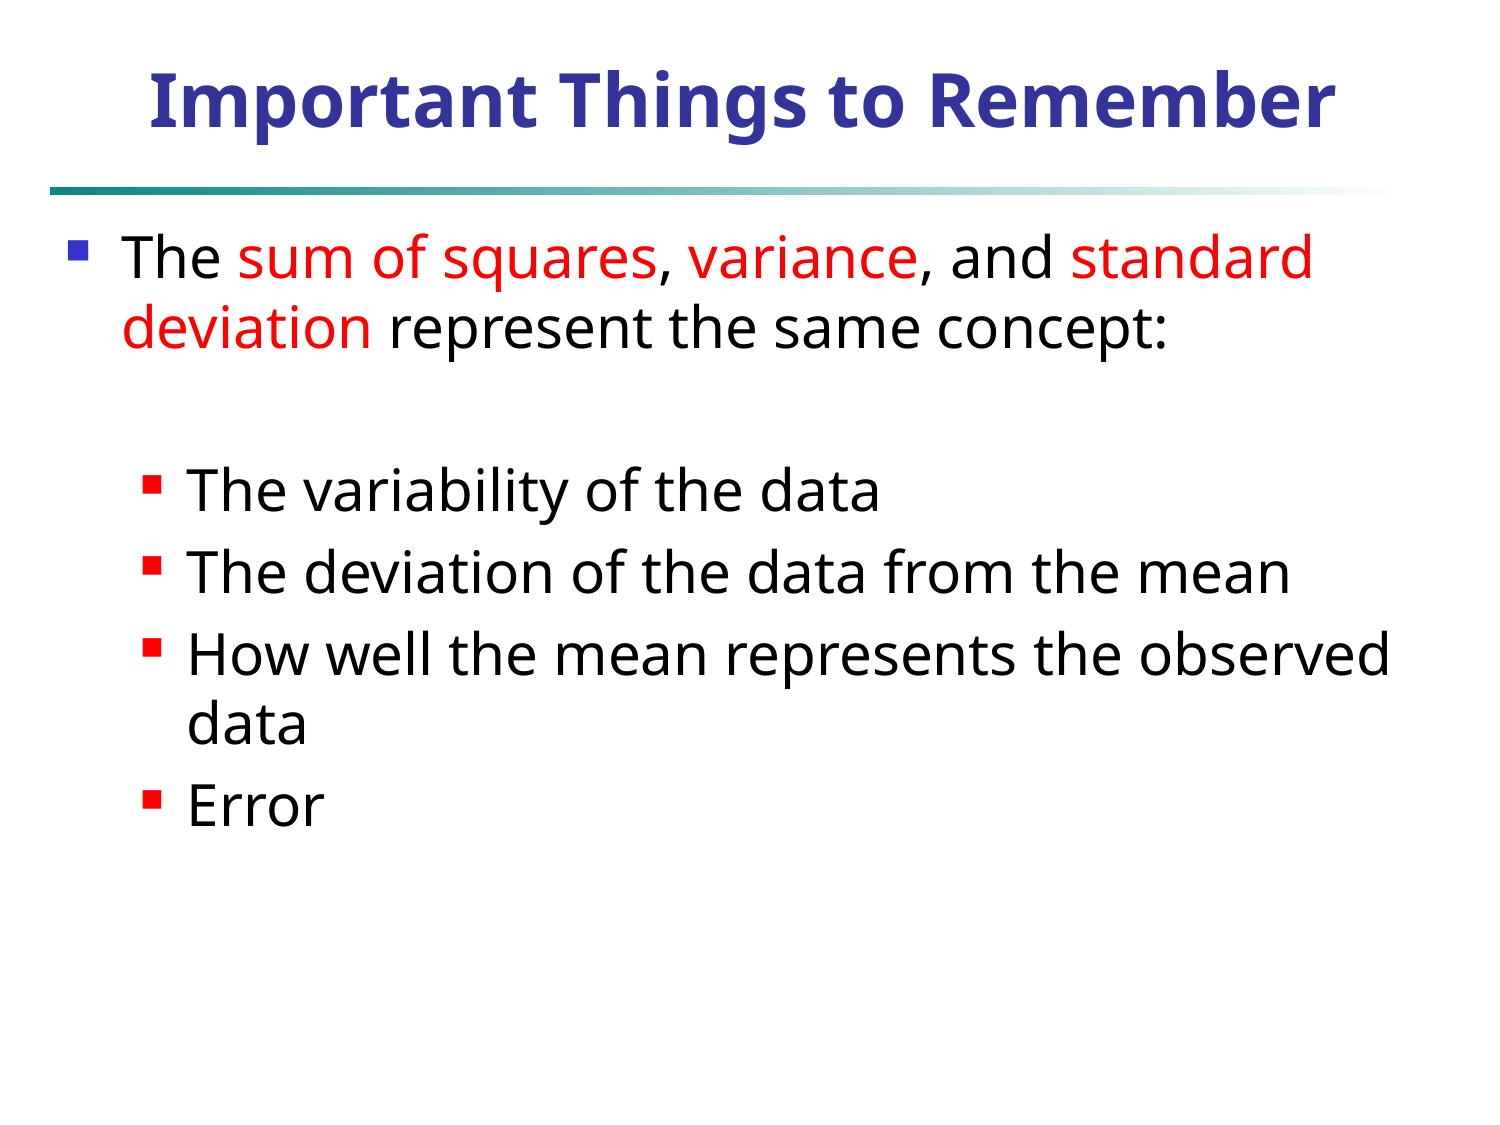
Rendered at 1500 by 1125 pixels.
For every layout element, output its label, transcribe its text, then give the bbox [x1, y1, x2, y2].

title Important Things to Remember [24, 50, 1463, 150]
list The sum of squares, variance, and standard deviation represent the same concept: The variability of the data The deviation of the data from the mean How well the mean represents the observed data Error [50, 212, 1475, 1063]
